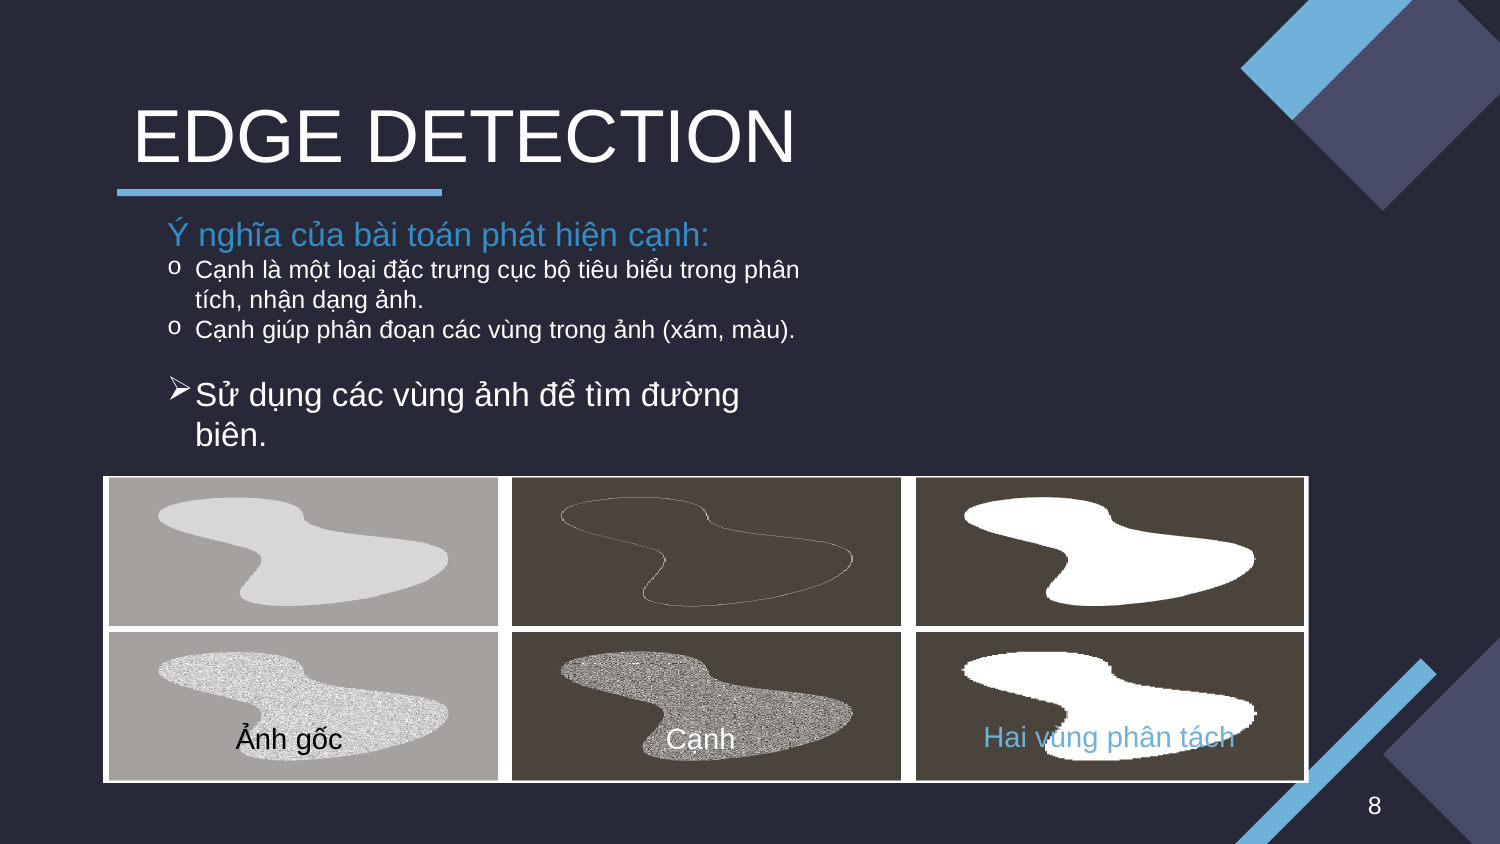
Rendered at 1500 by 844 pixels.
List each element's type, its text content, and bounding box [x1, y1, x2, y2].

text_box [117, 189, 442, 197]
title EDGE DETECTION [116, 88, 1383, 177]
picture [102, 476, 1309, 783]
slide_number 8 [1059, 782, 1397, 828]
subtitle Ý nghĩa của bài toán phát hiện cạnh: Cạnh là một loại đặc trưng cục bộ tiêu biểu trong phân tích, nhận dạng ảnh. Cạnh giúp phân đoạn các vùng trong ảnh (xám, màu). Sử dụng các vùng ảnh để tìm đường biên. [152, 208, 832, 458]
